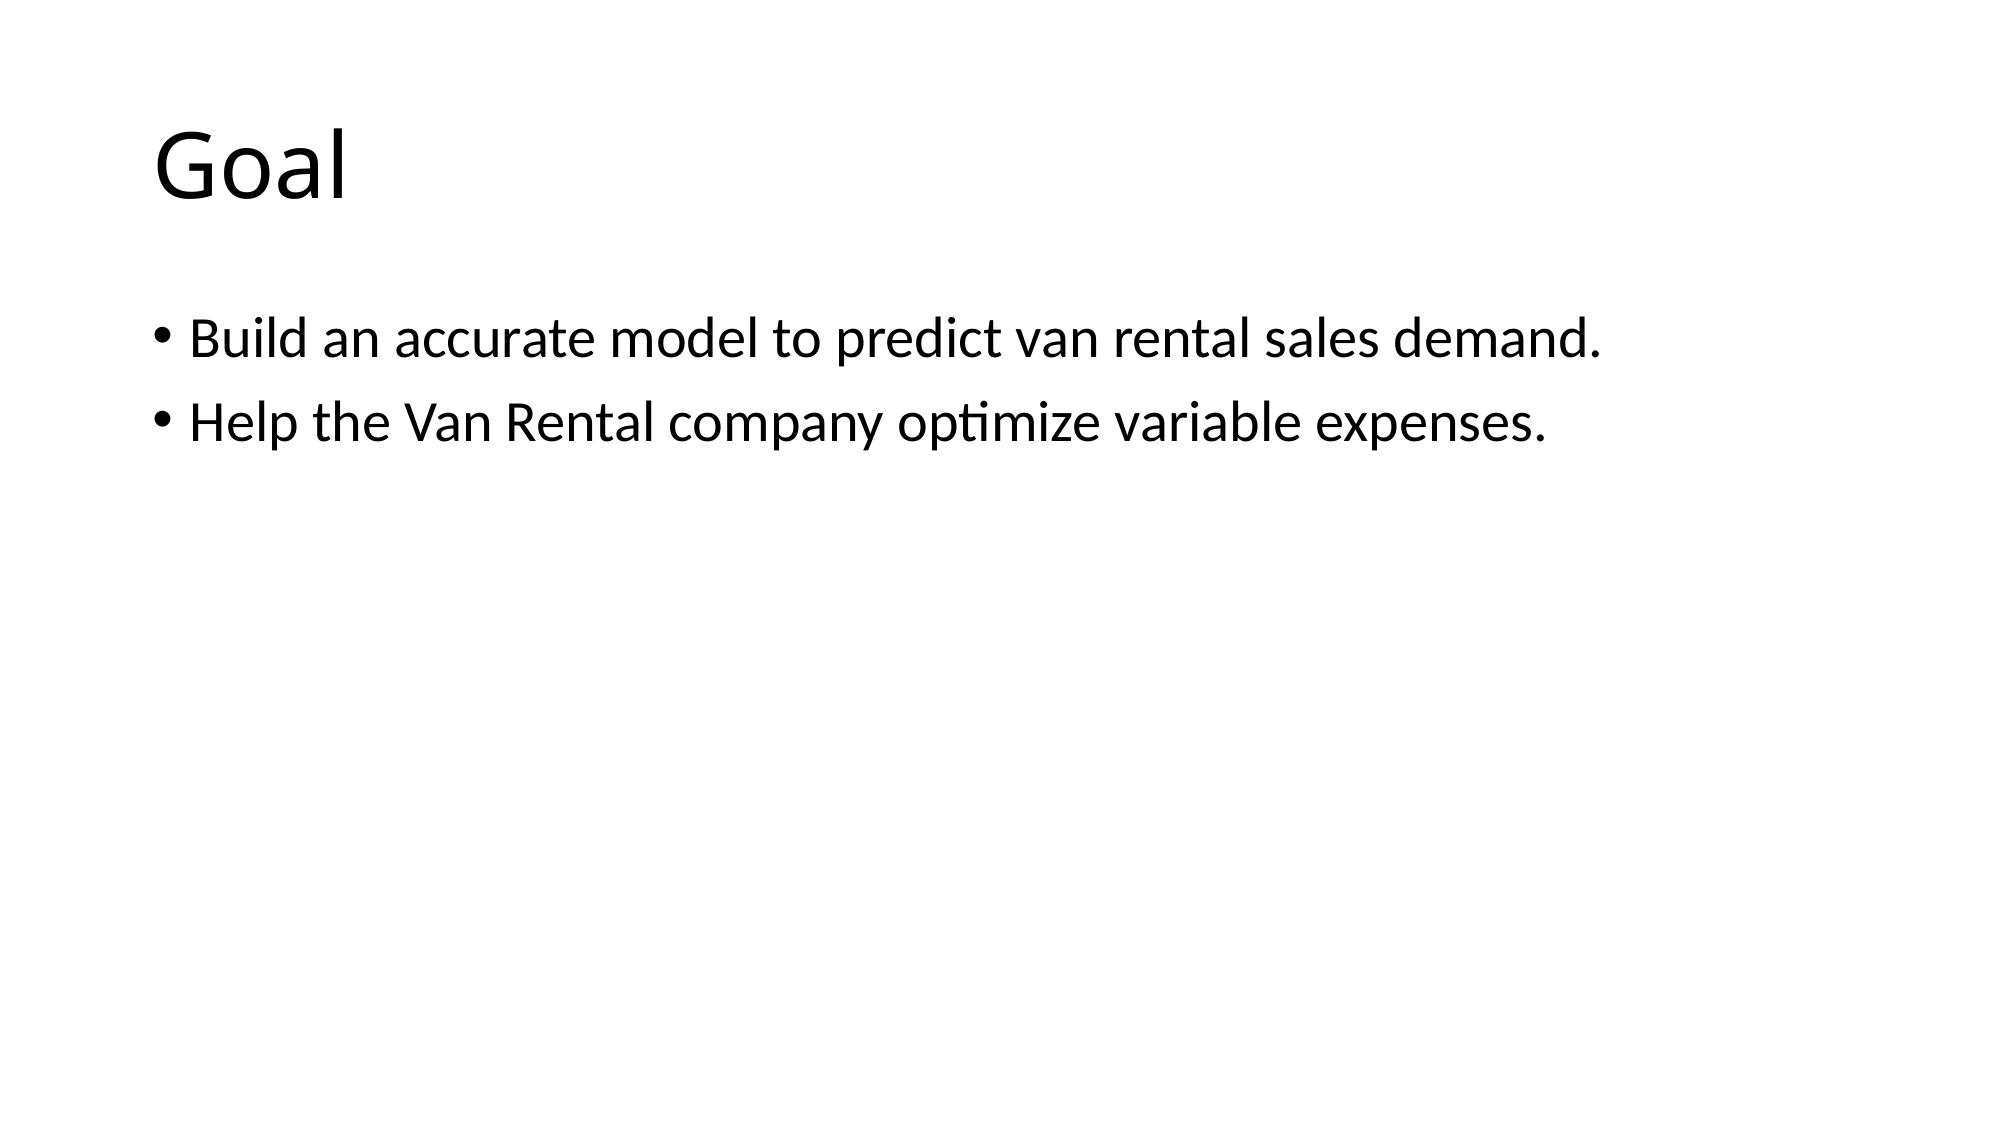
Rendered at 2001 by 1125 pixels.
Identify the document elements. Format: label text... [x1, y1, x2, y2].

title Goal [137, 59, 1863, 278]
list Build an accurate model to predict van rental sales demand. Help the Van Rental company optimize variable expenses. [137, 299, 1863, 1014]
